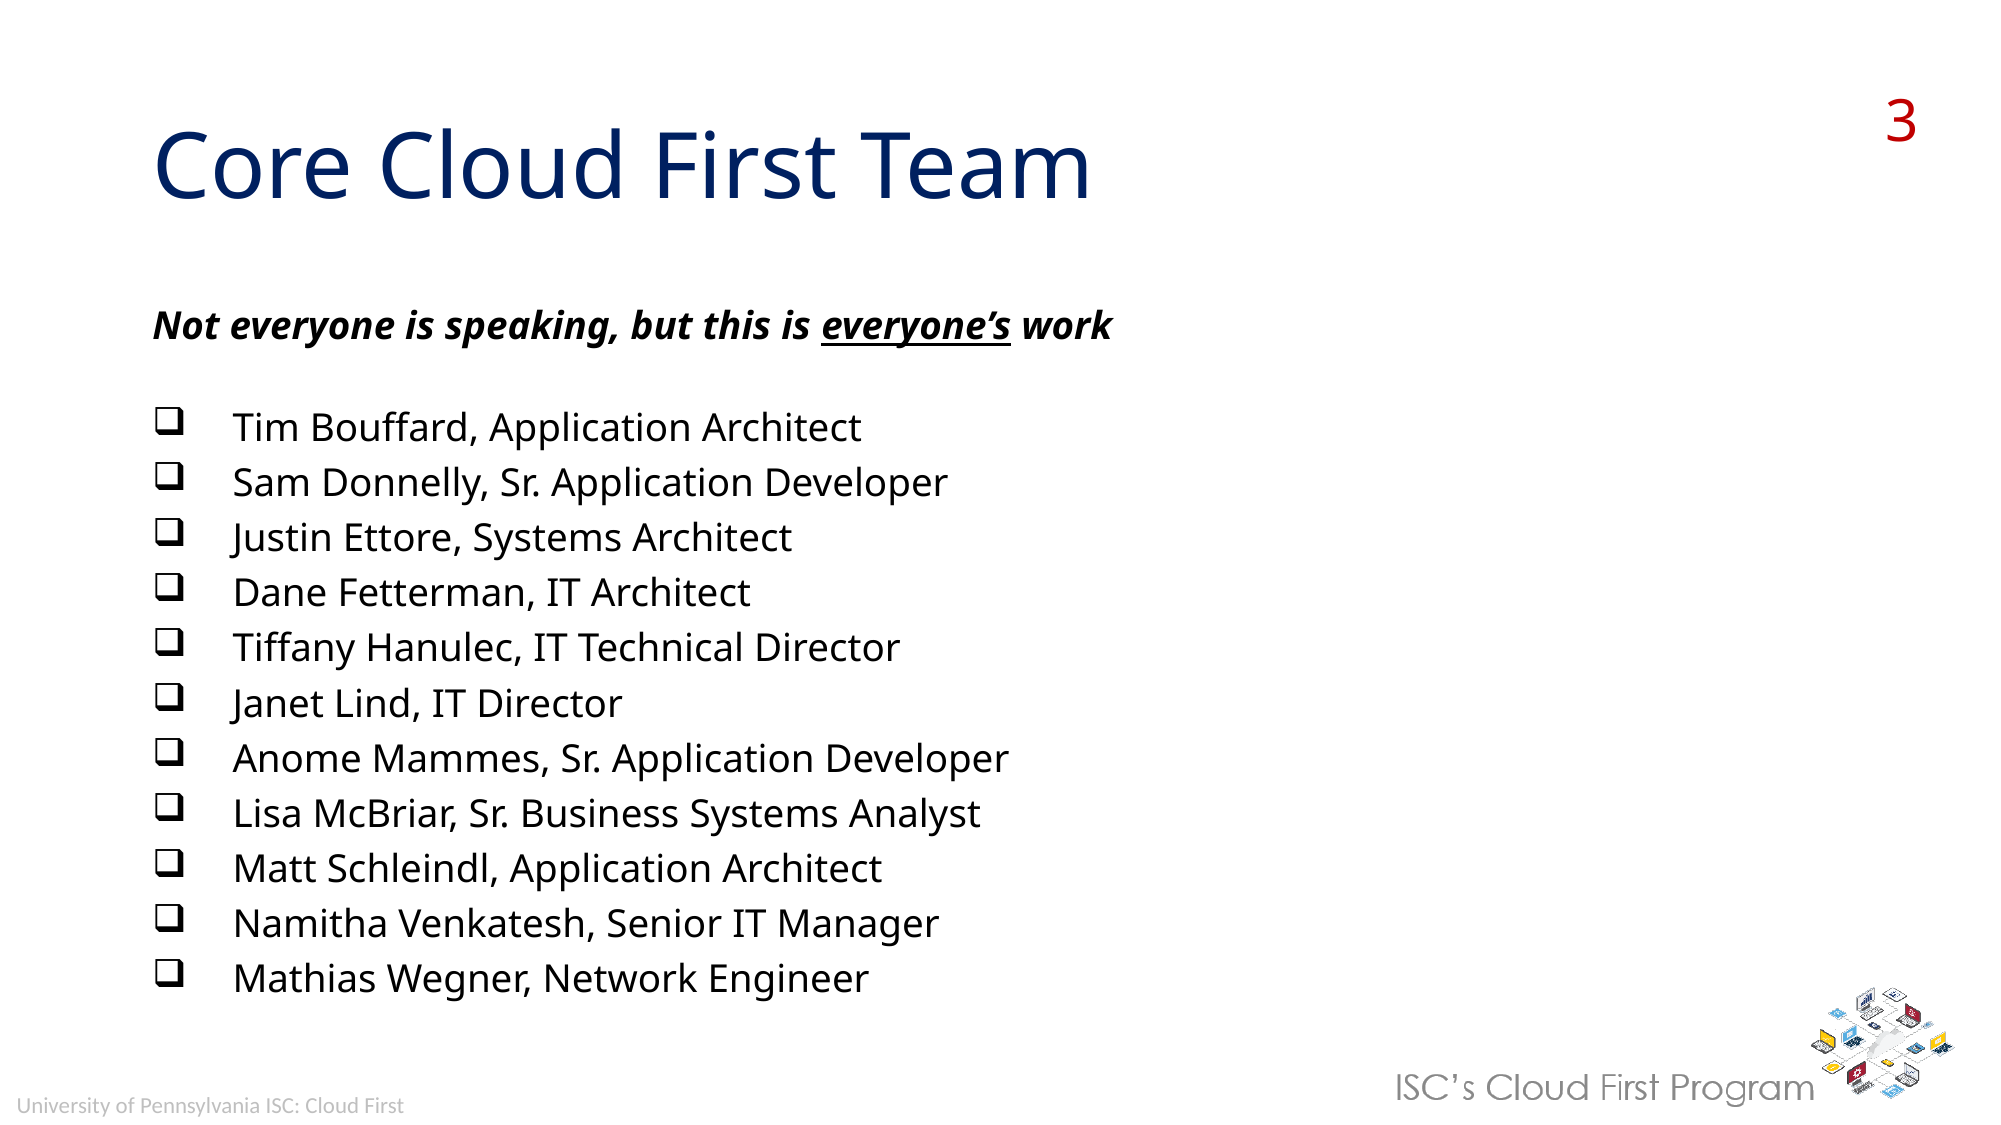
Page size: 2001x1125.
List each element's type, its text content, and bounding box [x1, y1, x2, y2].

title Core Cloud First Team [137, 59, 1863, 278]
picture [1373, 980, 1961, 1125]
list Not everyone is speaking, but this is everyone’s work Tim Bouffard, Application Architect Sam Donnelly, Sr. Application Developer Justin Ettore, Systems Architect Dane Fetterman, IT Architect Tiffany Hanulec, IT Technical Director Janet Lind, IT Director Anome Mammes, Sr. Application Developer Lisa McBriar, Sr. Business Systems Analyst Matt Schleindl, Application Architect Namitha Venkatesh, Senior IT Manager Mathias Wegner, Network Engineer [137, 299, 1863, 1014]
